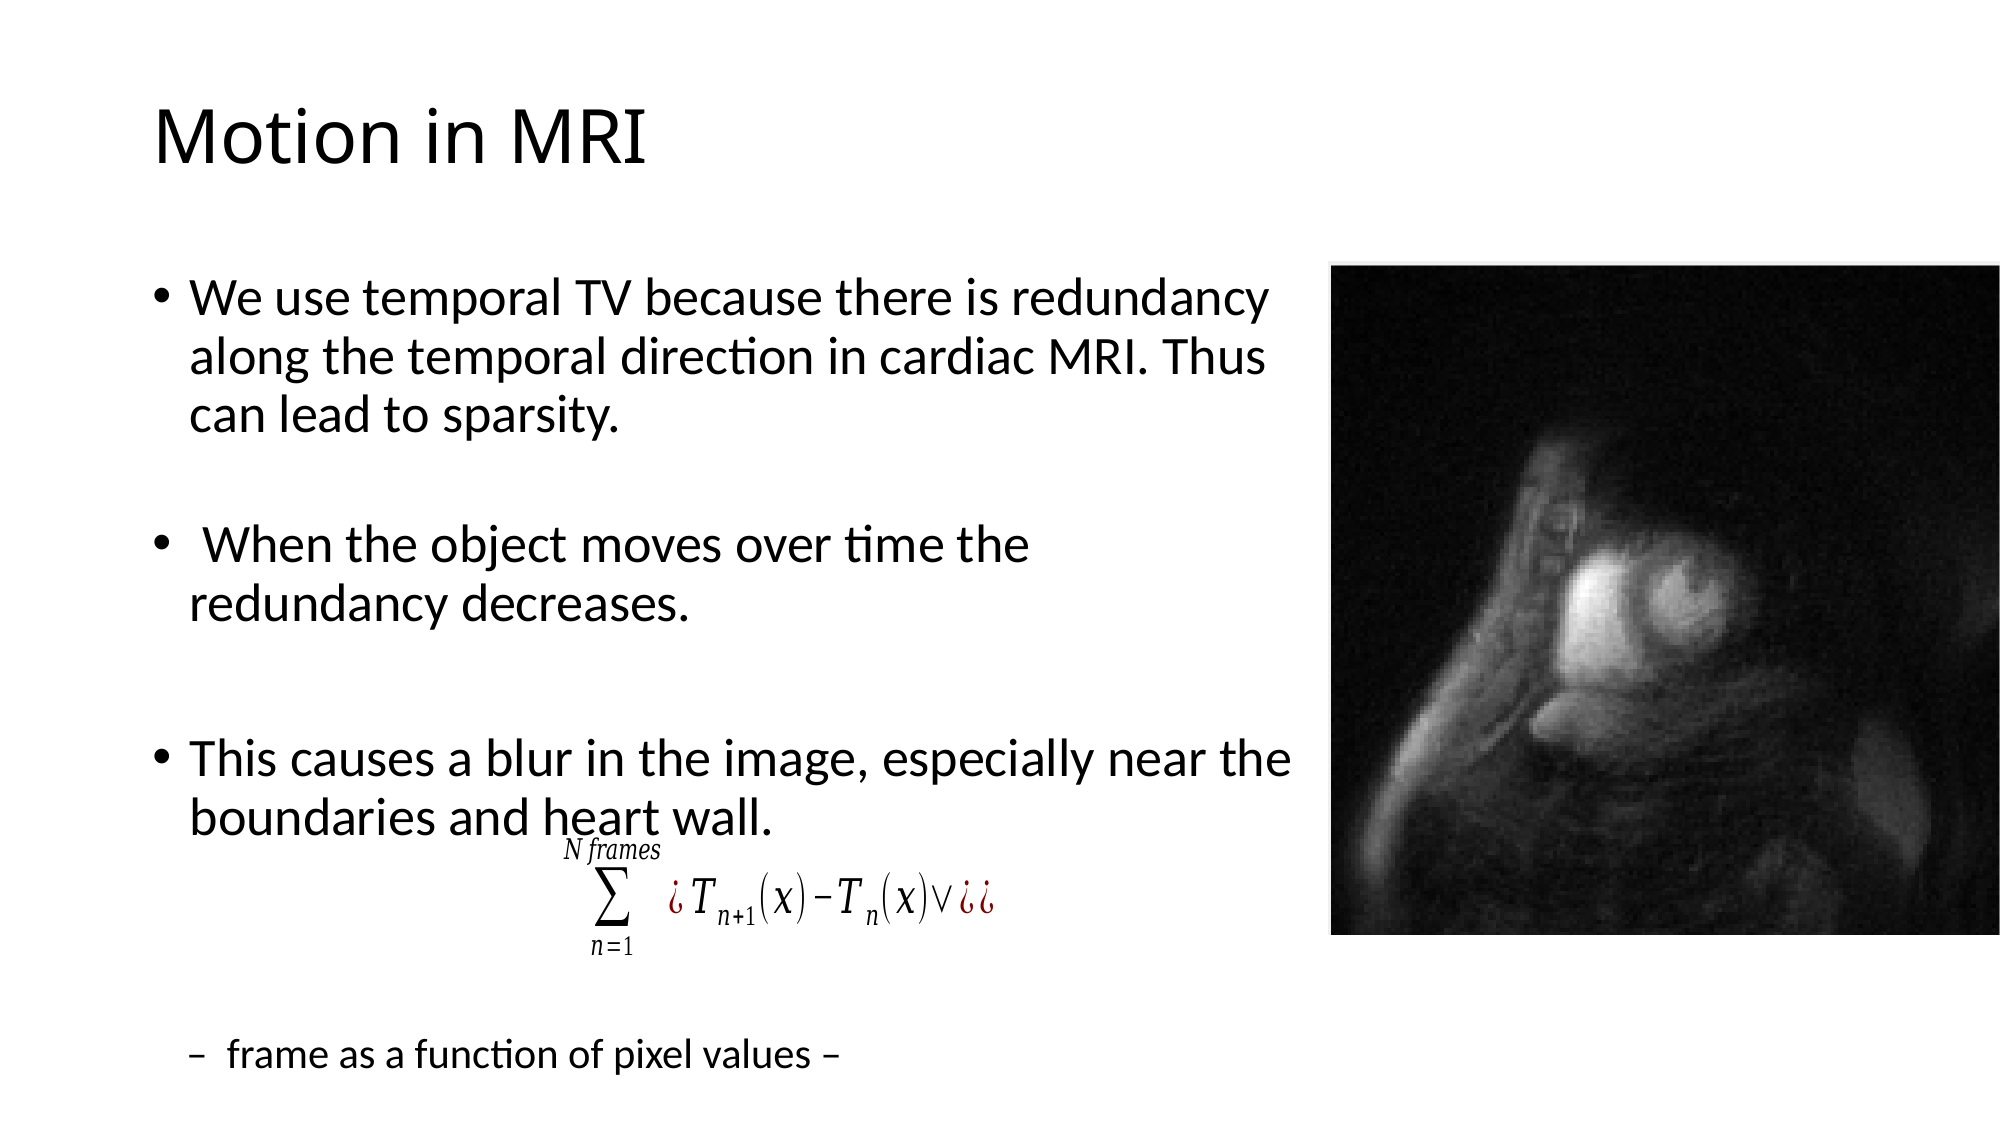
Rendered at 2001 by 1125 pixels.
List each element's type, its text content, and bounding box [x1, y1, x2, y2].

picture [1328, 261, 2000, 935]
title Motion in MRI [137, 59, 1837, 219]
